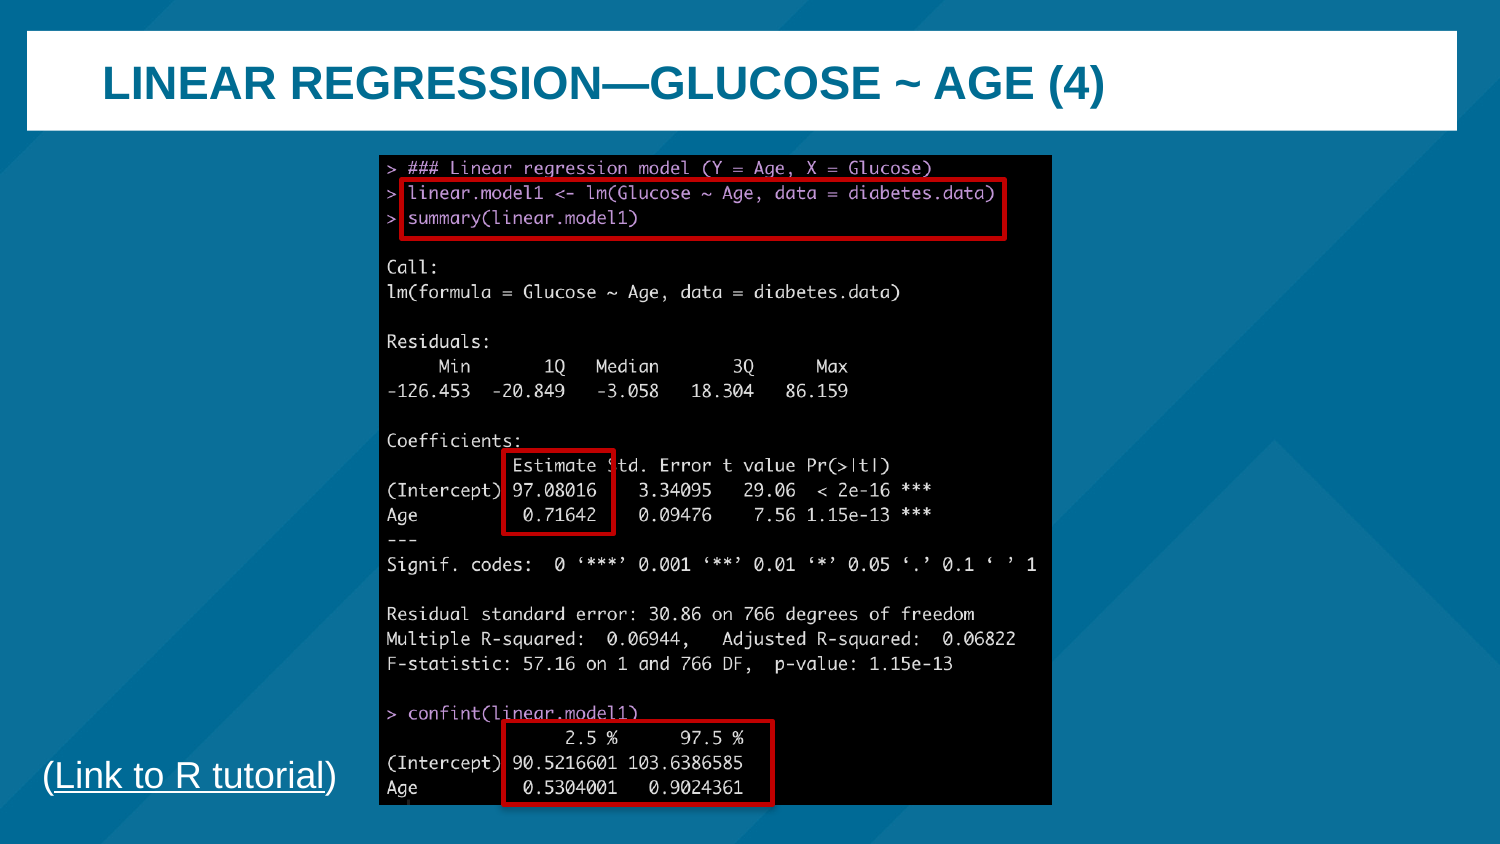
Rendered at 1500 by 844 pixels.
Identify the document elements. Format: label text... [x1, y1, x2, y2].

text_box (Link to R tutorial) [27, 743, 355, 804]
picture [380, 156, 1051, 806]
text_box Linear regression—glucose ~ Age (4) [27, 30, 1457, 131]
